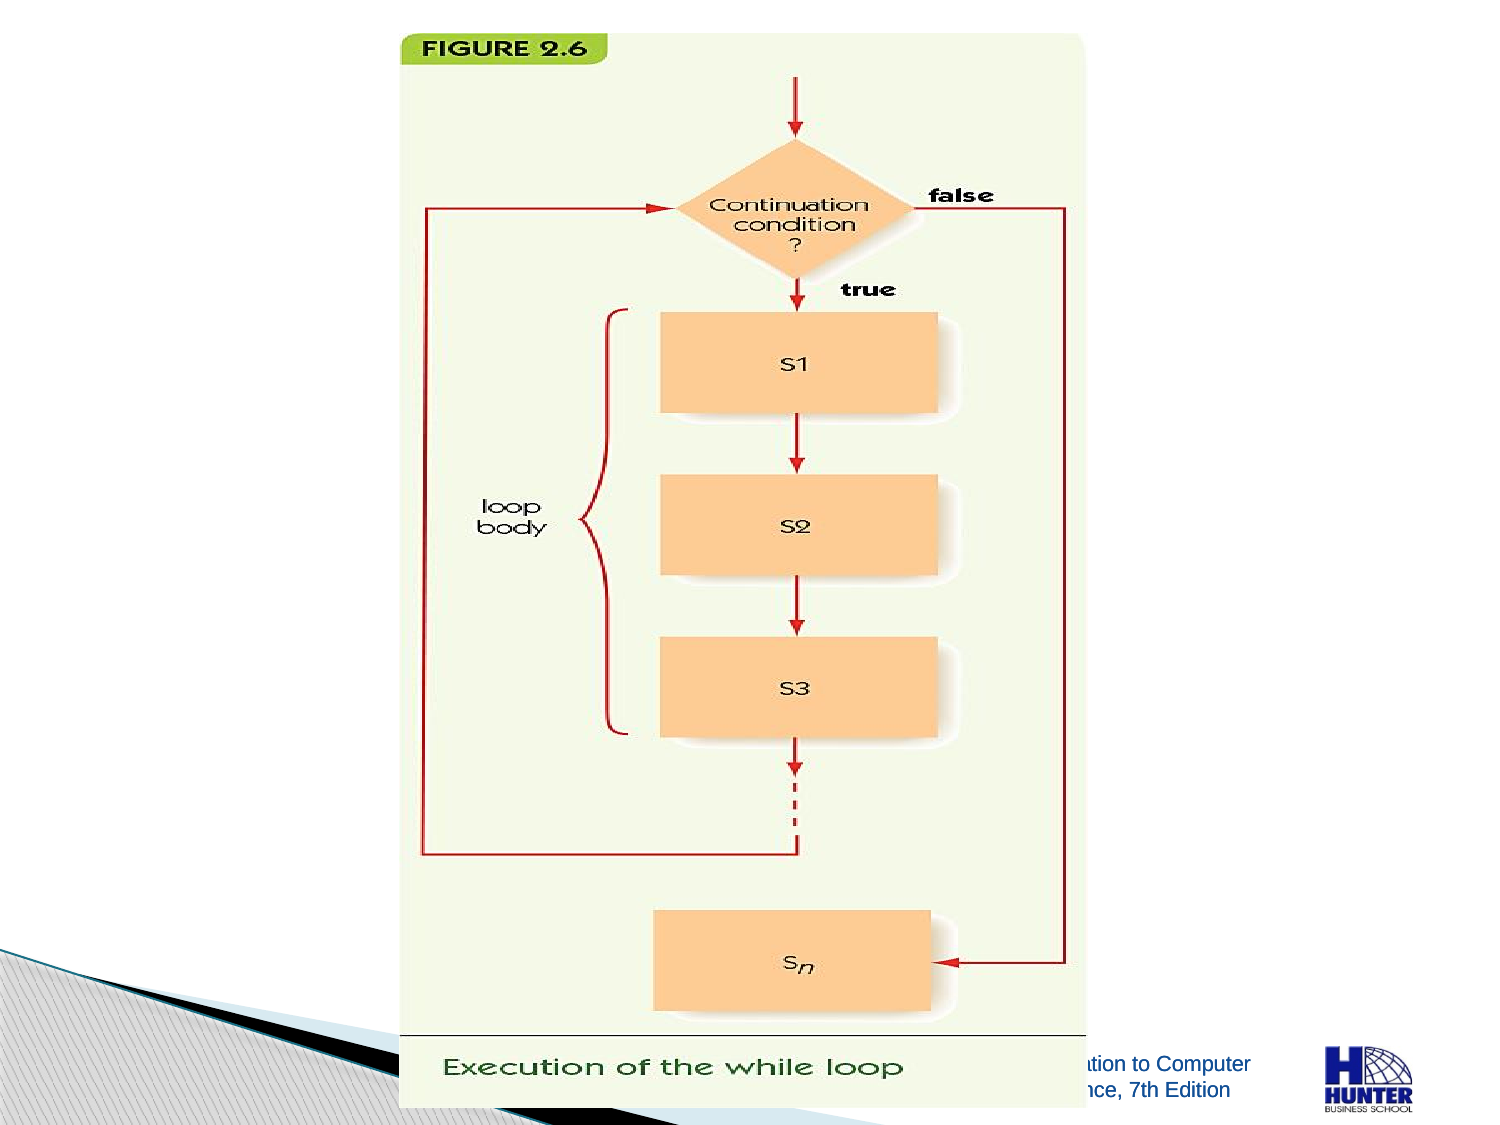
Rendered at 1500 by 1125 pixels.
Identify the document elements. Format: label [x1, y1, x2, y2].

picture [1325, 1046, 1413, 1113]
picture [399, 32, 1088, 1109]
